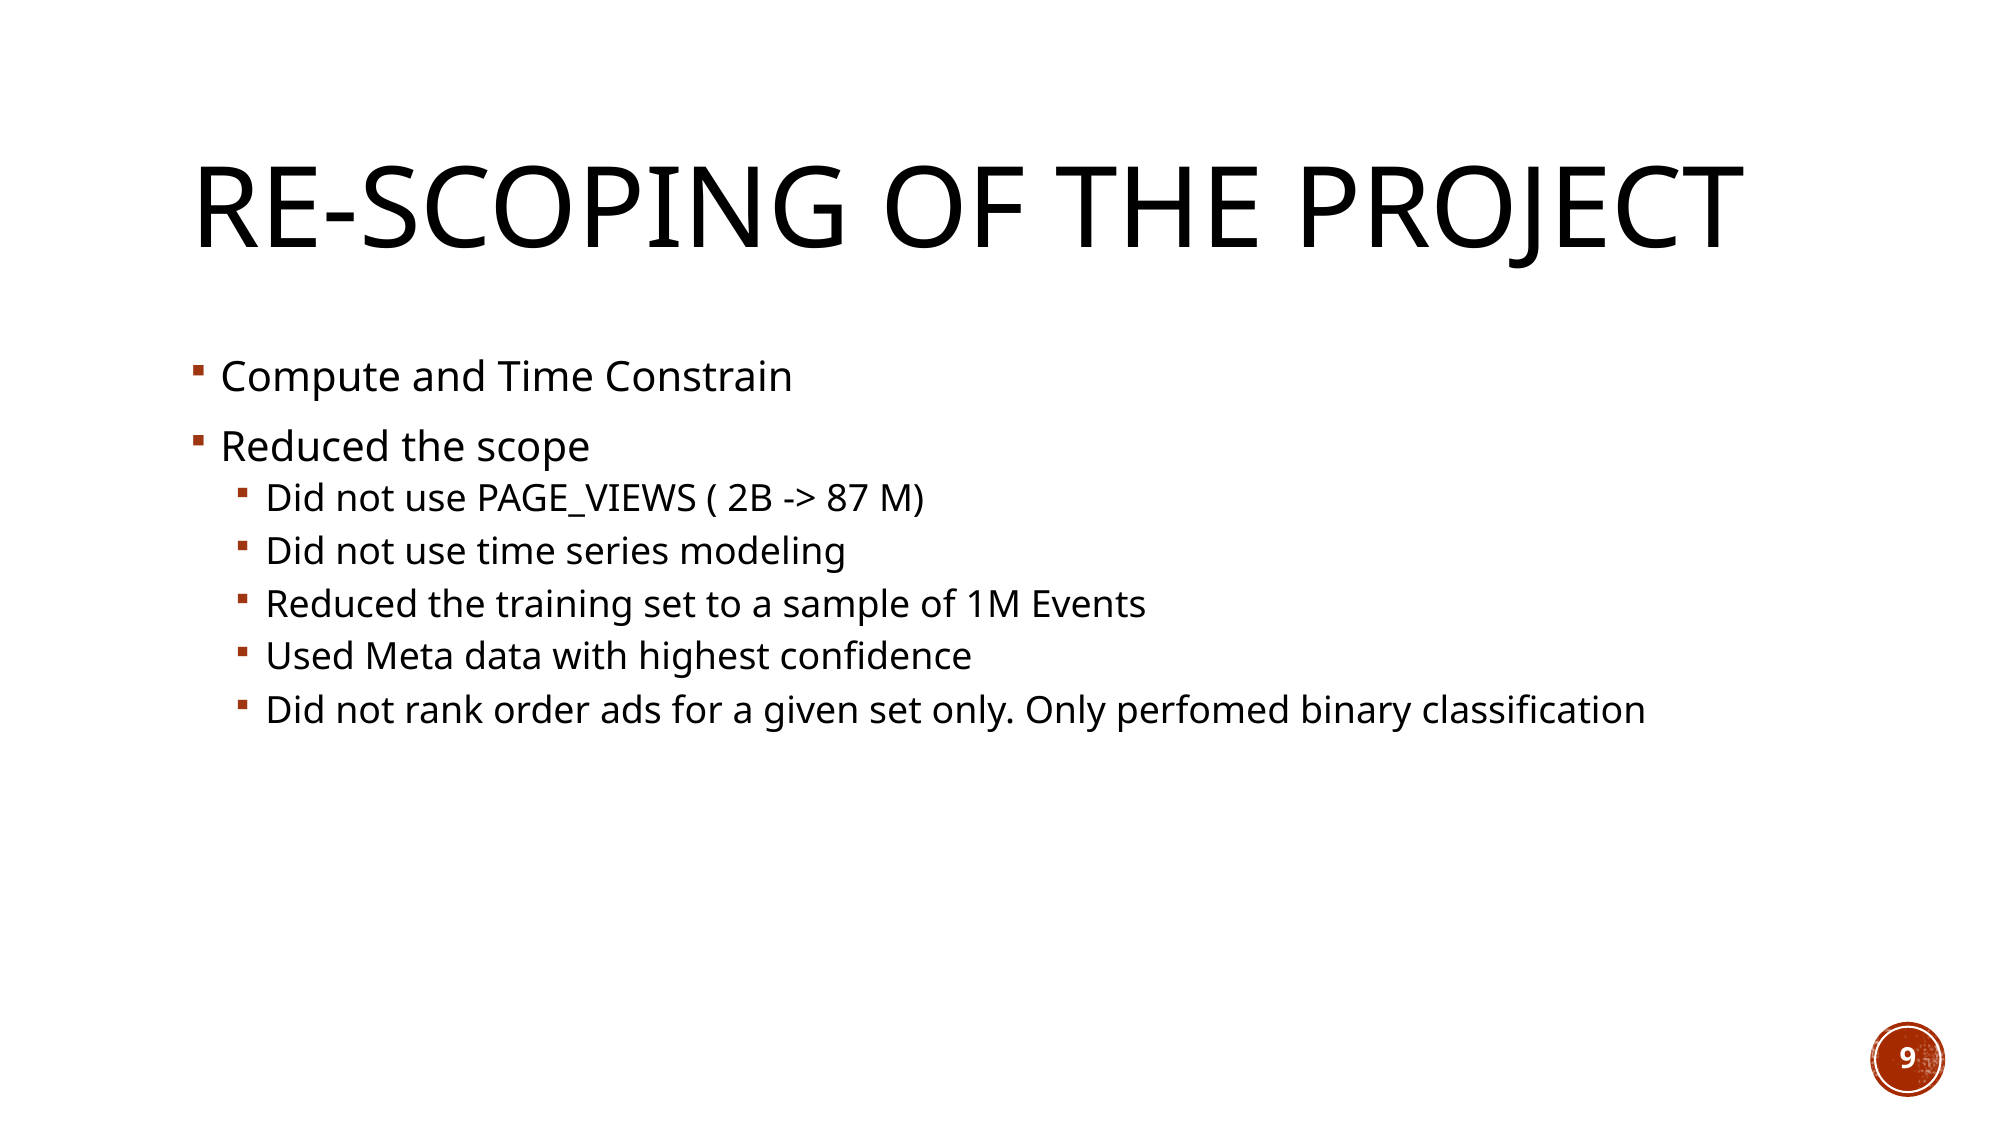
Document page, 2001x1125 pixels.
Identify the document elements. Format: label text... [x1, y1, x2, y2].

list Compute and Time Constrain Reduced the scope Did not use PAGE_VIEWS ( 2B -> 87 M) Did not use time series modeling Reduced the training set to a sample of 1M Events Used Meta data with highest confidence Did not rank order ads for a given set only. Only perfomed binary classification [175, 348, 1826, 1013]
slide_number 9 [1855, 1028, 1961, 1089]
title Re-Scoping of the Project [175, 79, 1826, 344]
